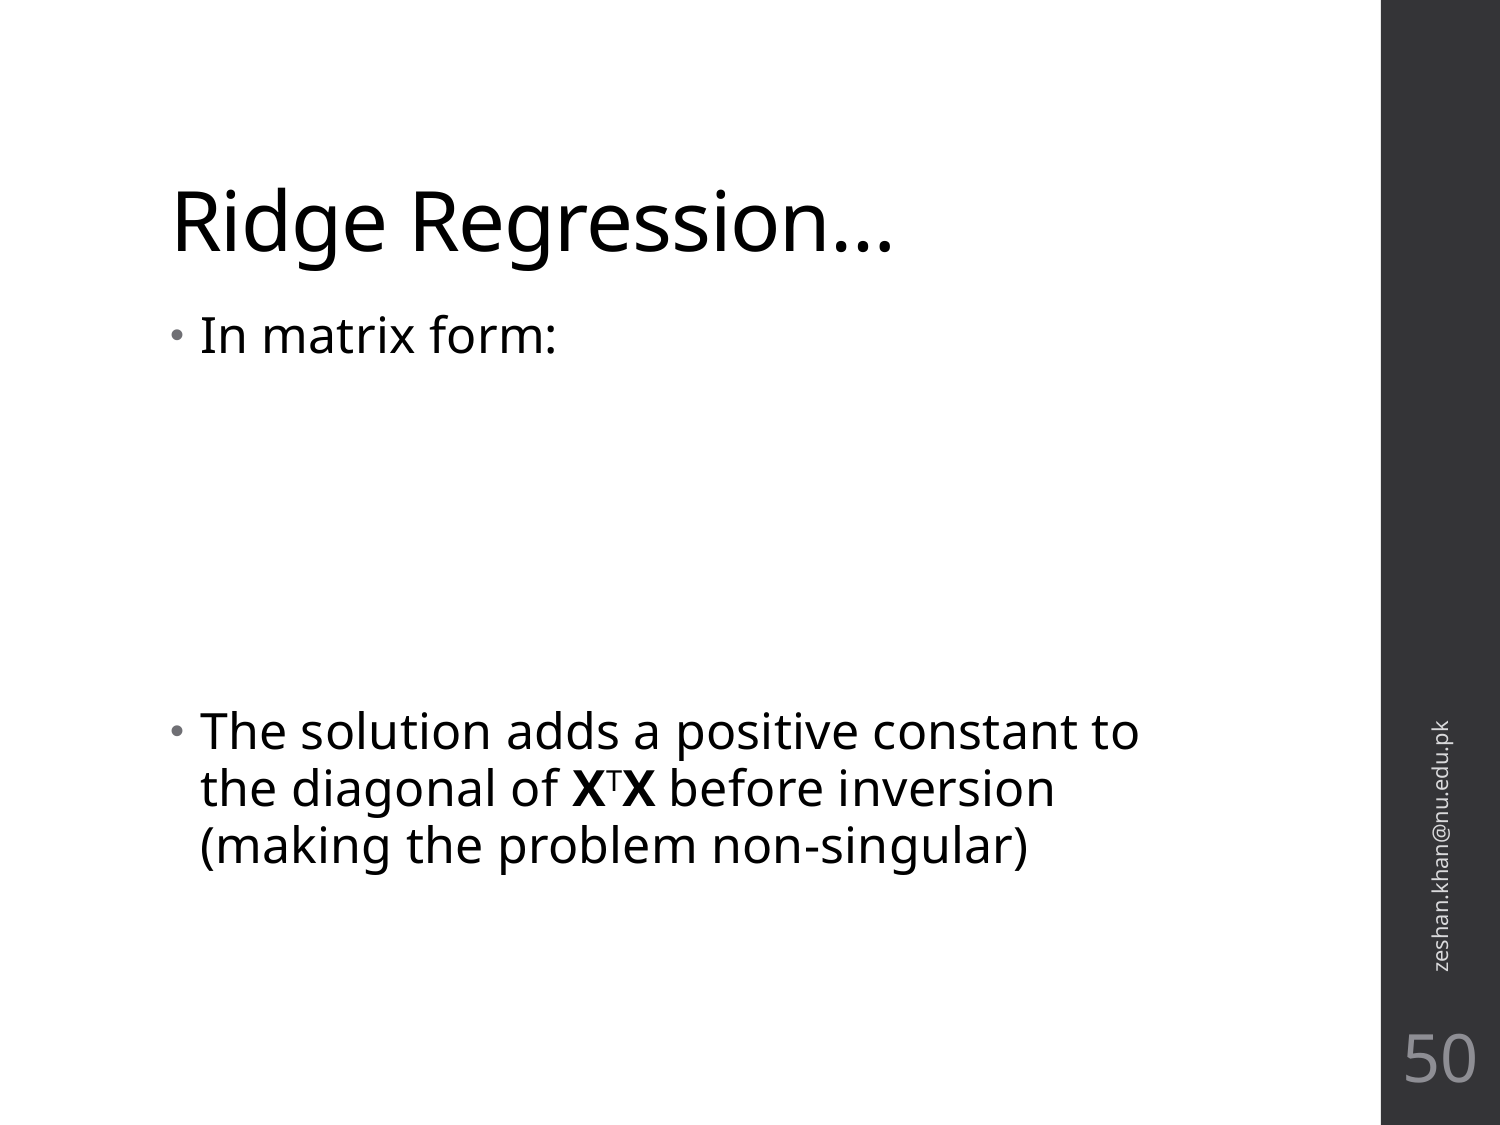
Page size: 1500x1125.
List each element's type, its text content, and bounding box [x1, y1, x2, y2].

slide_number 50 [1384, 1012, 1498, 1110]
title Ridge Regression… [155, 60, 1348, 278]
footer zeshan.khan@nu.edu.pk [1418, 400, 1464, 988]
